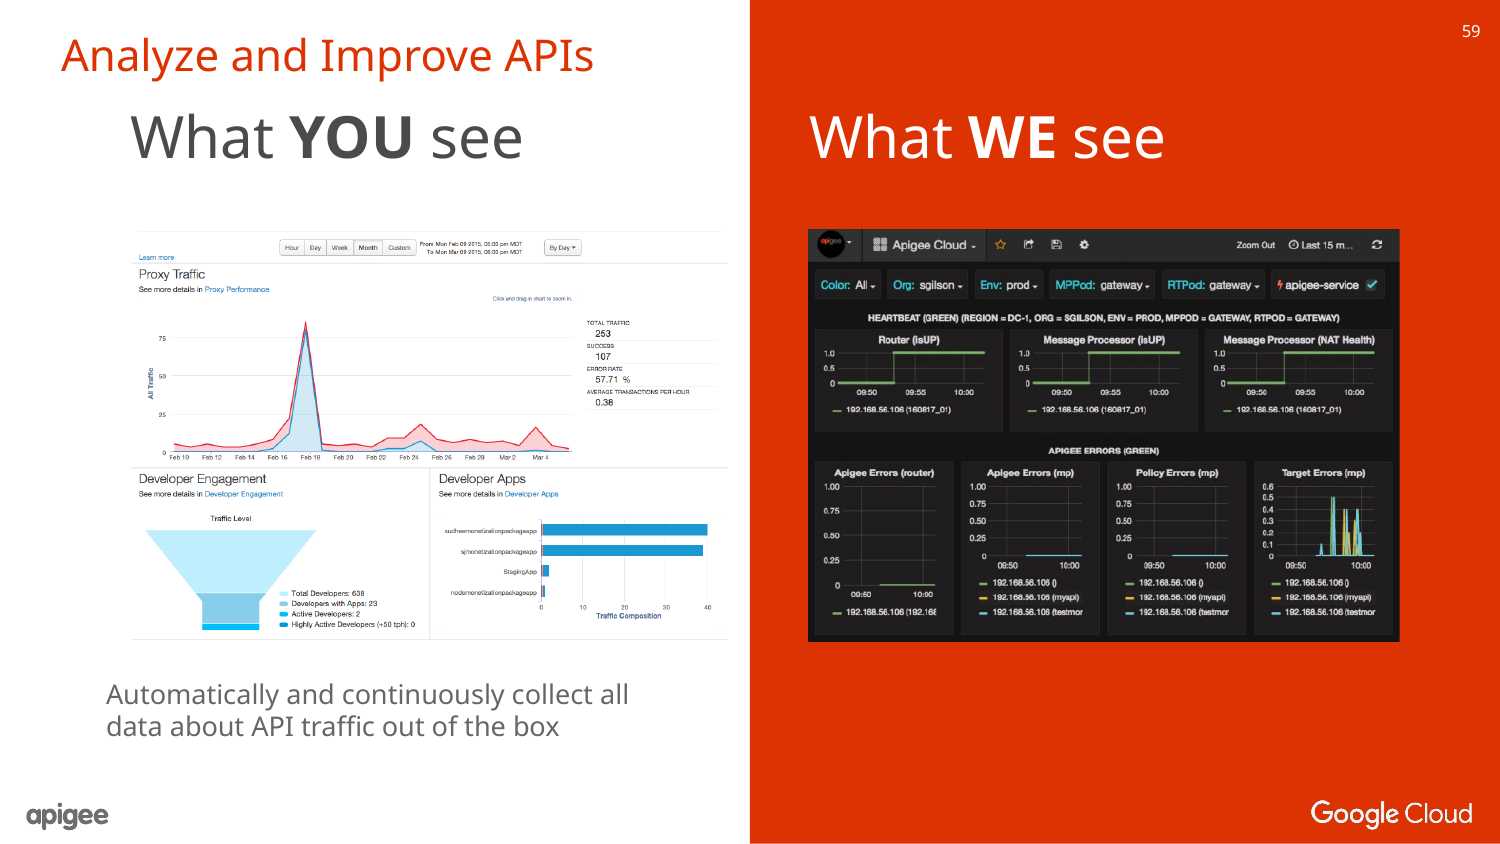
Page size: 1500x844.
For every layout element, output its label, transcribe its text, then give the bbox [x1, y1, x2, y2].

list Automatically and continuously collect all data about API traffic out of the box [91, 662, 697, 764]
list What WE see [794, 85, 1400, 172]
title Analyze and Improve APIs [46, 12, 1396, 99]
picture [807, 228, 1400, 642]
list What YOU see [115, 99, 721, 172]
picture [131, 228, 729, 642]
picture [1311, 800, 1472, 830]
